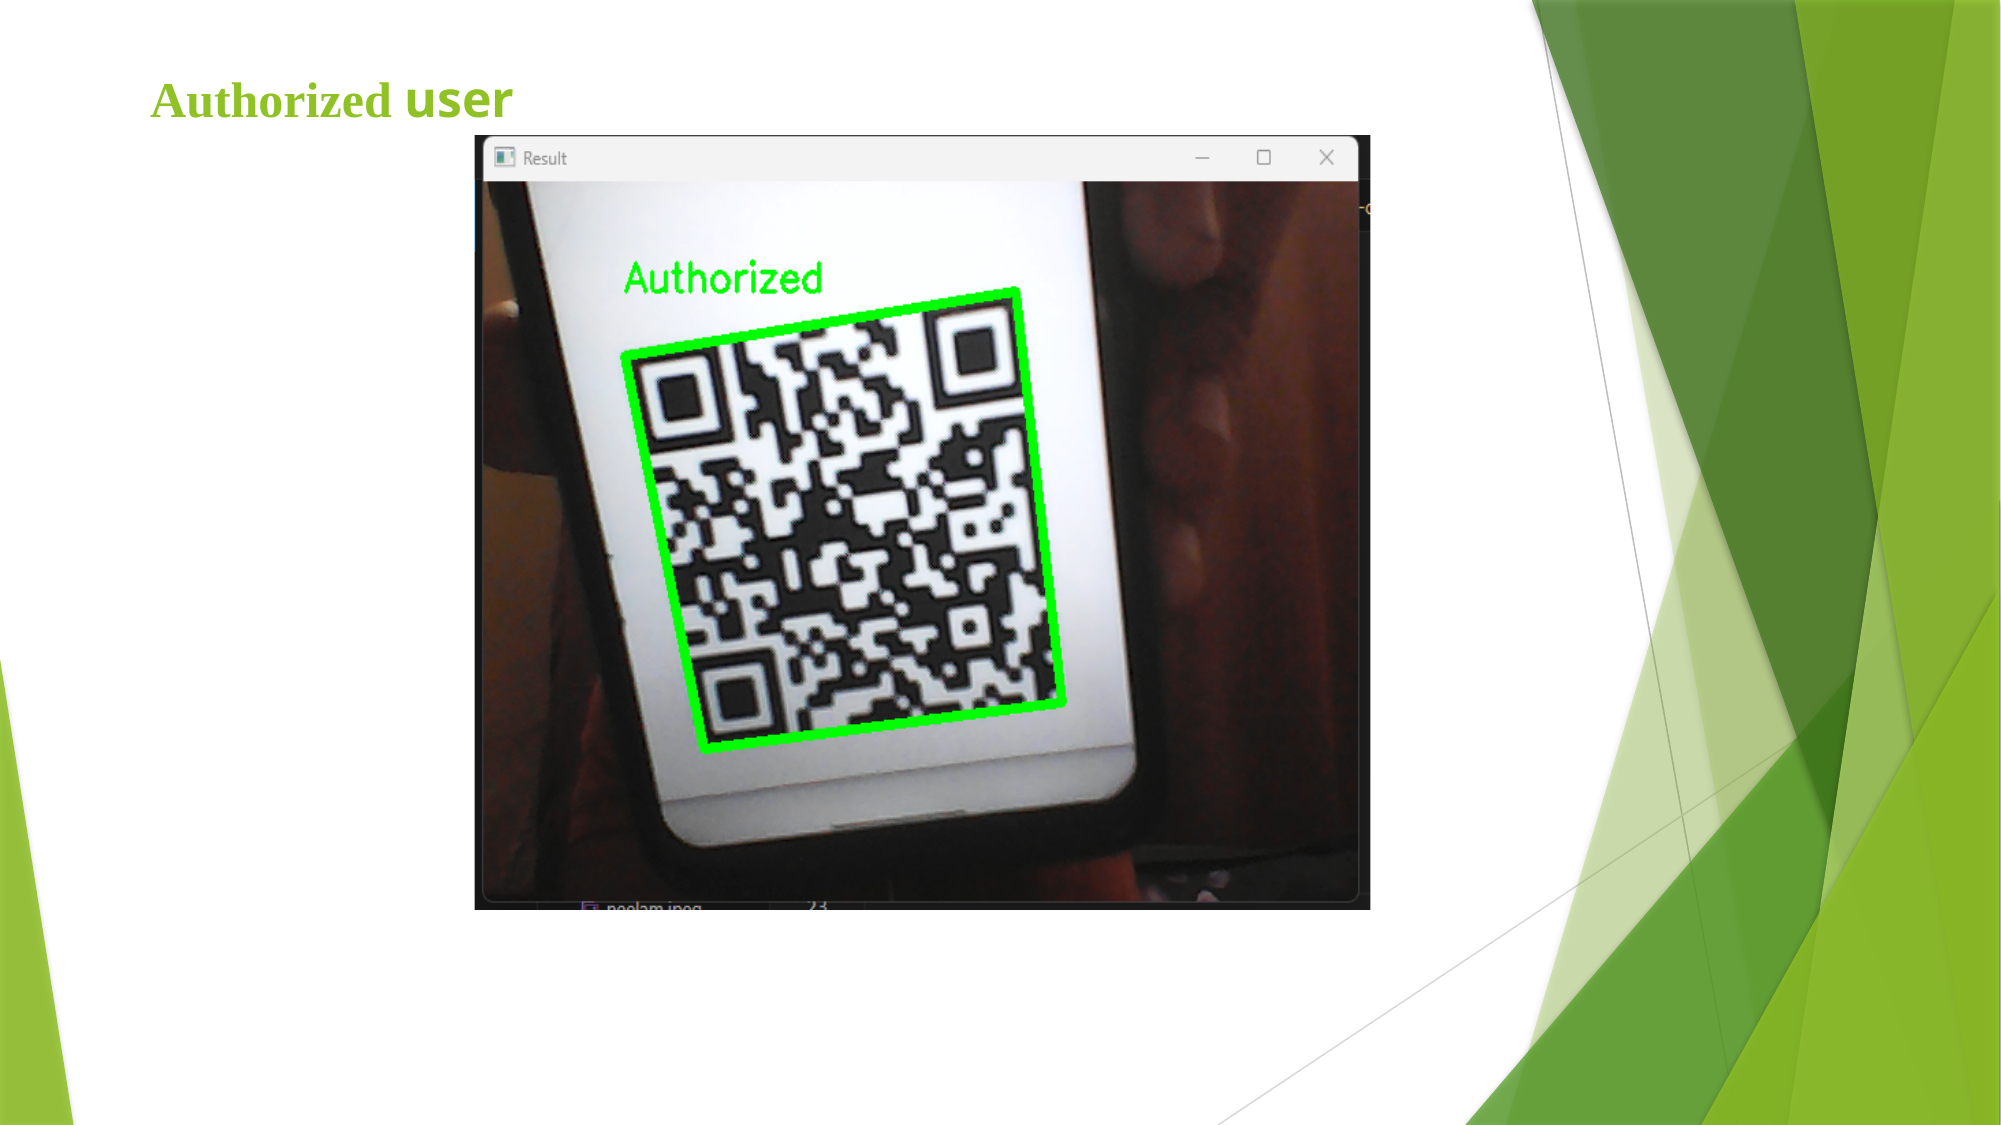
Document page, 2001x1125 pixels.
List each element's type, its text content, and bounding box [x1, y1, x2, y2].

text_box Authorized user [135, 59, 838, 135]
picture [474, 134, 1371, 911]
